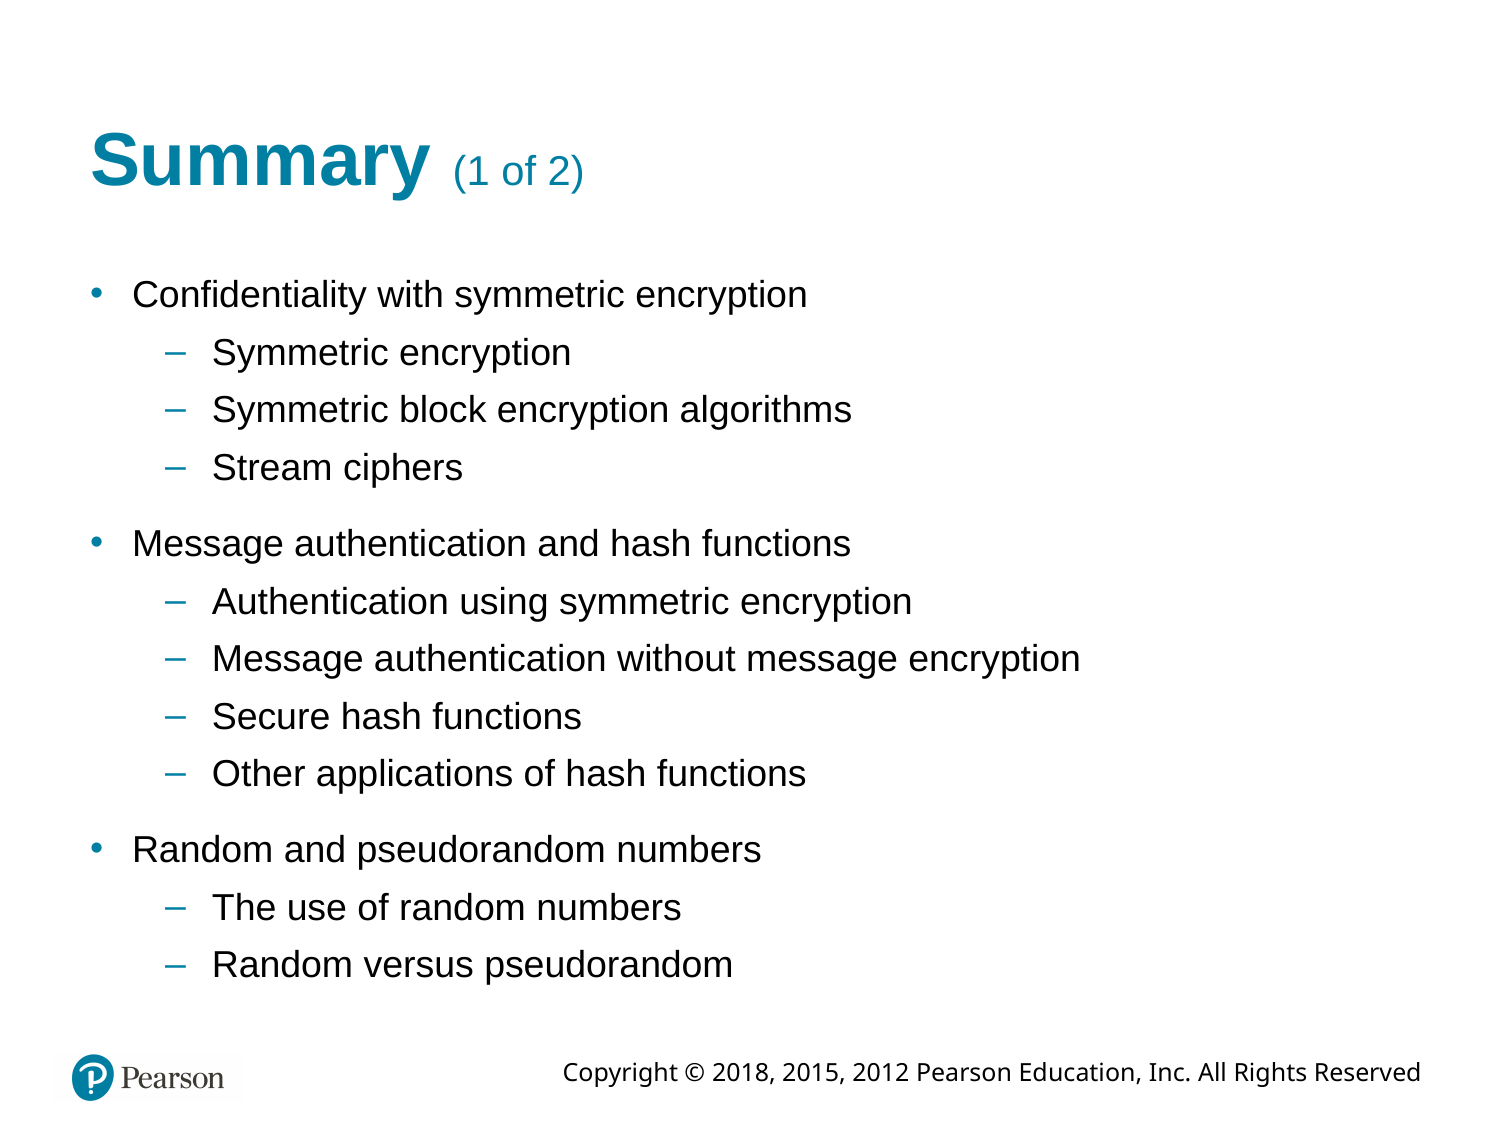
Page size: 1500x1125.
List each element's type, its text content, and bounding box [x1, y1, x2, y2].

title Summary (1 of 2) [75, 35, 1425, 216]
list Confidentiality with symmetric encryption Symmetric encryption Symmetric block encryption algorithms Stream ciphers Message authentication and hash functions Authentication using symmetric encryption Message authentication without message encryption Secure hash functions Other applications of hash functions Random and pseudorandom numbers The use of random numbers Random versus pseudorandom [75, 255, 1425, 1017]
picture [51, 1053, 245, 1102]
